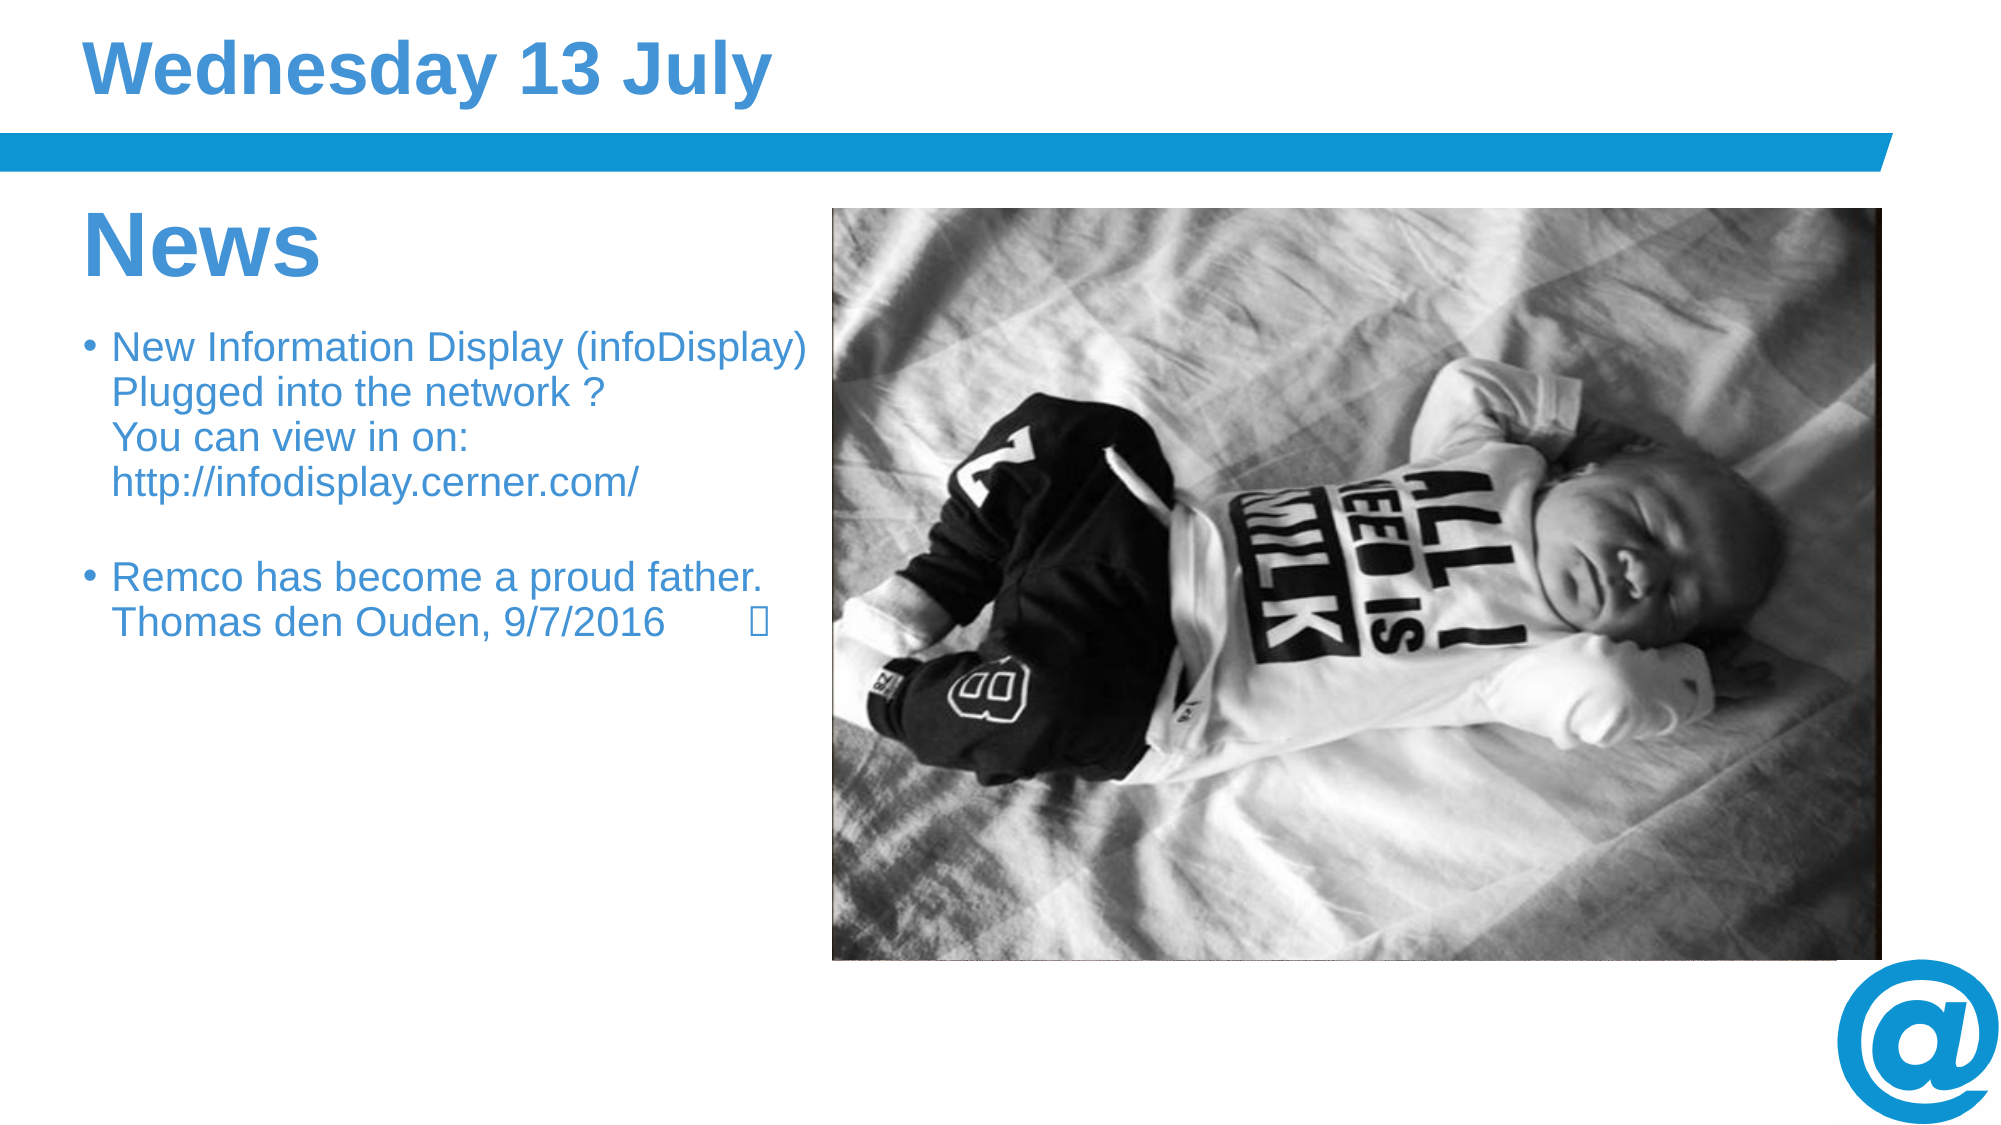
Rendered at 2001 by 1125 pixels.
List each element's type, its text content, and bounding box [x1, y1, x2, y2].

picture [1899, 1024, 1937, 1064]
title Wednesday 13 July [67, 0, 1793, 142]
text_box News [67, 174, 738, 317]
text_box New Information Display (infoDisplay) Plugged into the network ? You can view in on: http://infodisplay.cerner.com/ Remco has become a proud father. Thomas den Ouden, 9/7/2016  [67, 317, 833, 1029]
picture [1931, 959, 1999, 1016]
picture [832, 208, 1912, 1124]
picture [1862, 981, 1999, 1124]
